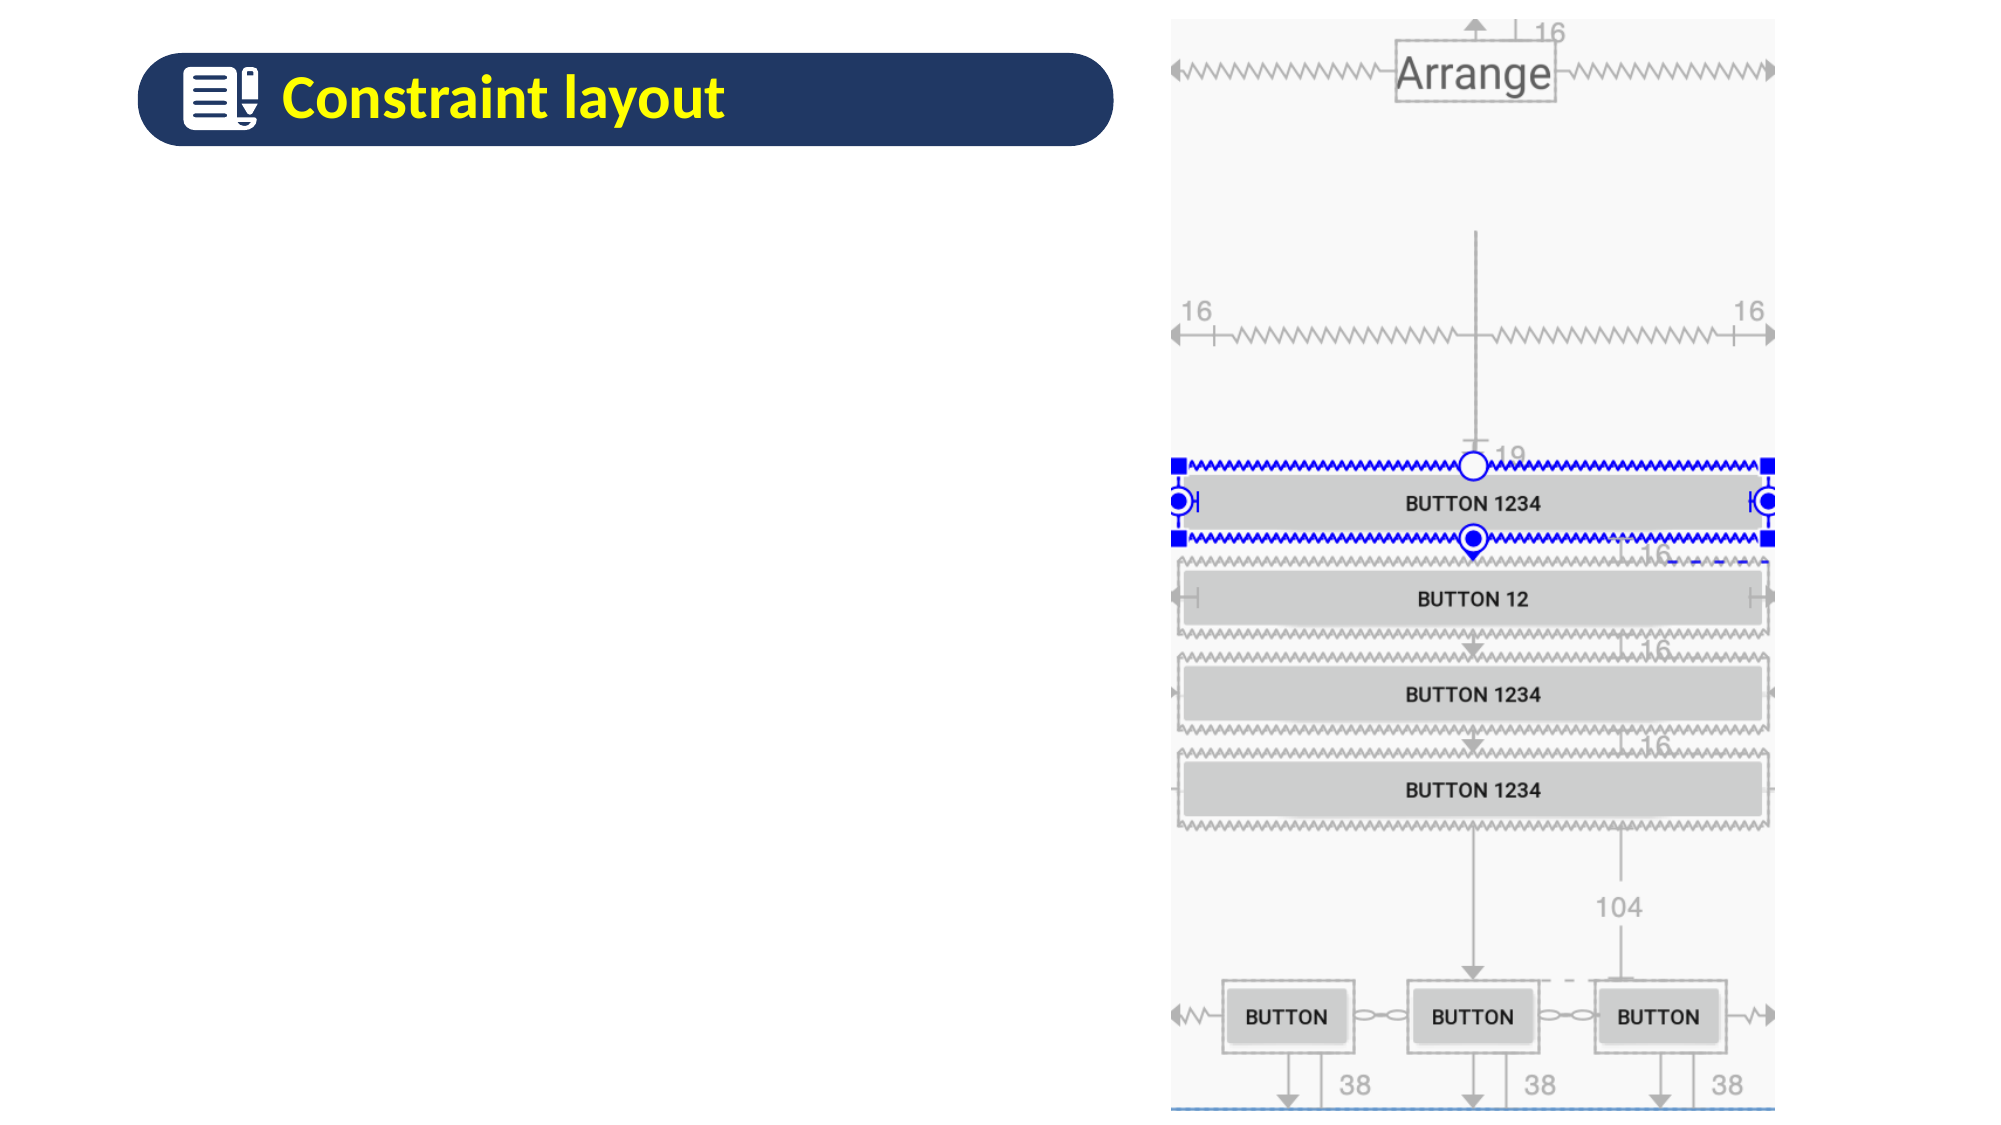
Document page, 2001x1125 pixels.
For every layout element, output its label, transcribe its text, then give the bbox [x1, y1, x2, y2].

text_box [183, 66, 259, 131]
picture [1171, 19, 1775, 1111]
text_box [136, 51, 1096, 148]
text_box Constraint layout [267, 48, 1114, 139]
